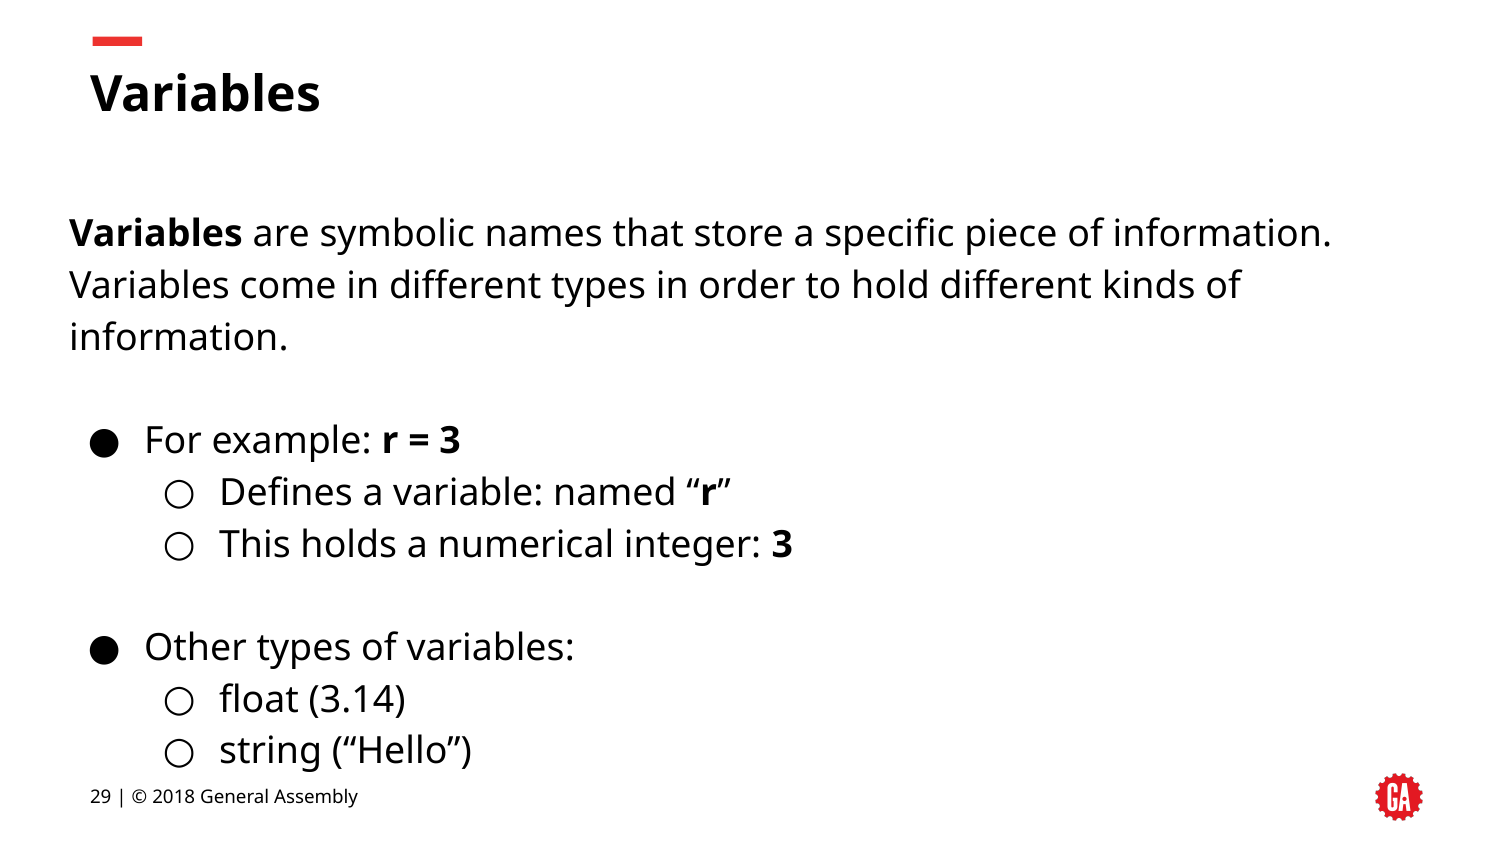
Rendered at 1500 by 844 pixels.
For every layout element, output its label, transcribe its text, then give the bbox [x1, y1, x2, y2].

picture [1373, 771, 1425, 823]
title Variables [75, 46, 1473, 140]
list Variables are symbolic names that store a specific piece of information. Variables come in different types in order to hold different kinds of information. For example: r = 3 Defines a variable: named “r” This holds a numerical integer: 3 Other types of variables: float (3.14) string (“Hello”) [54, 142, 1424, 683]
slide_number 29 | © 2018 General Assembly [75, 764, 545, 830]
